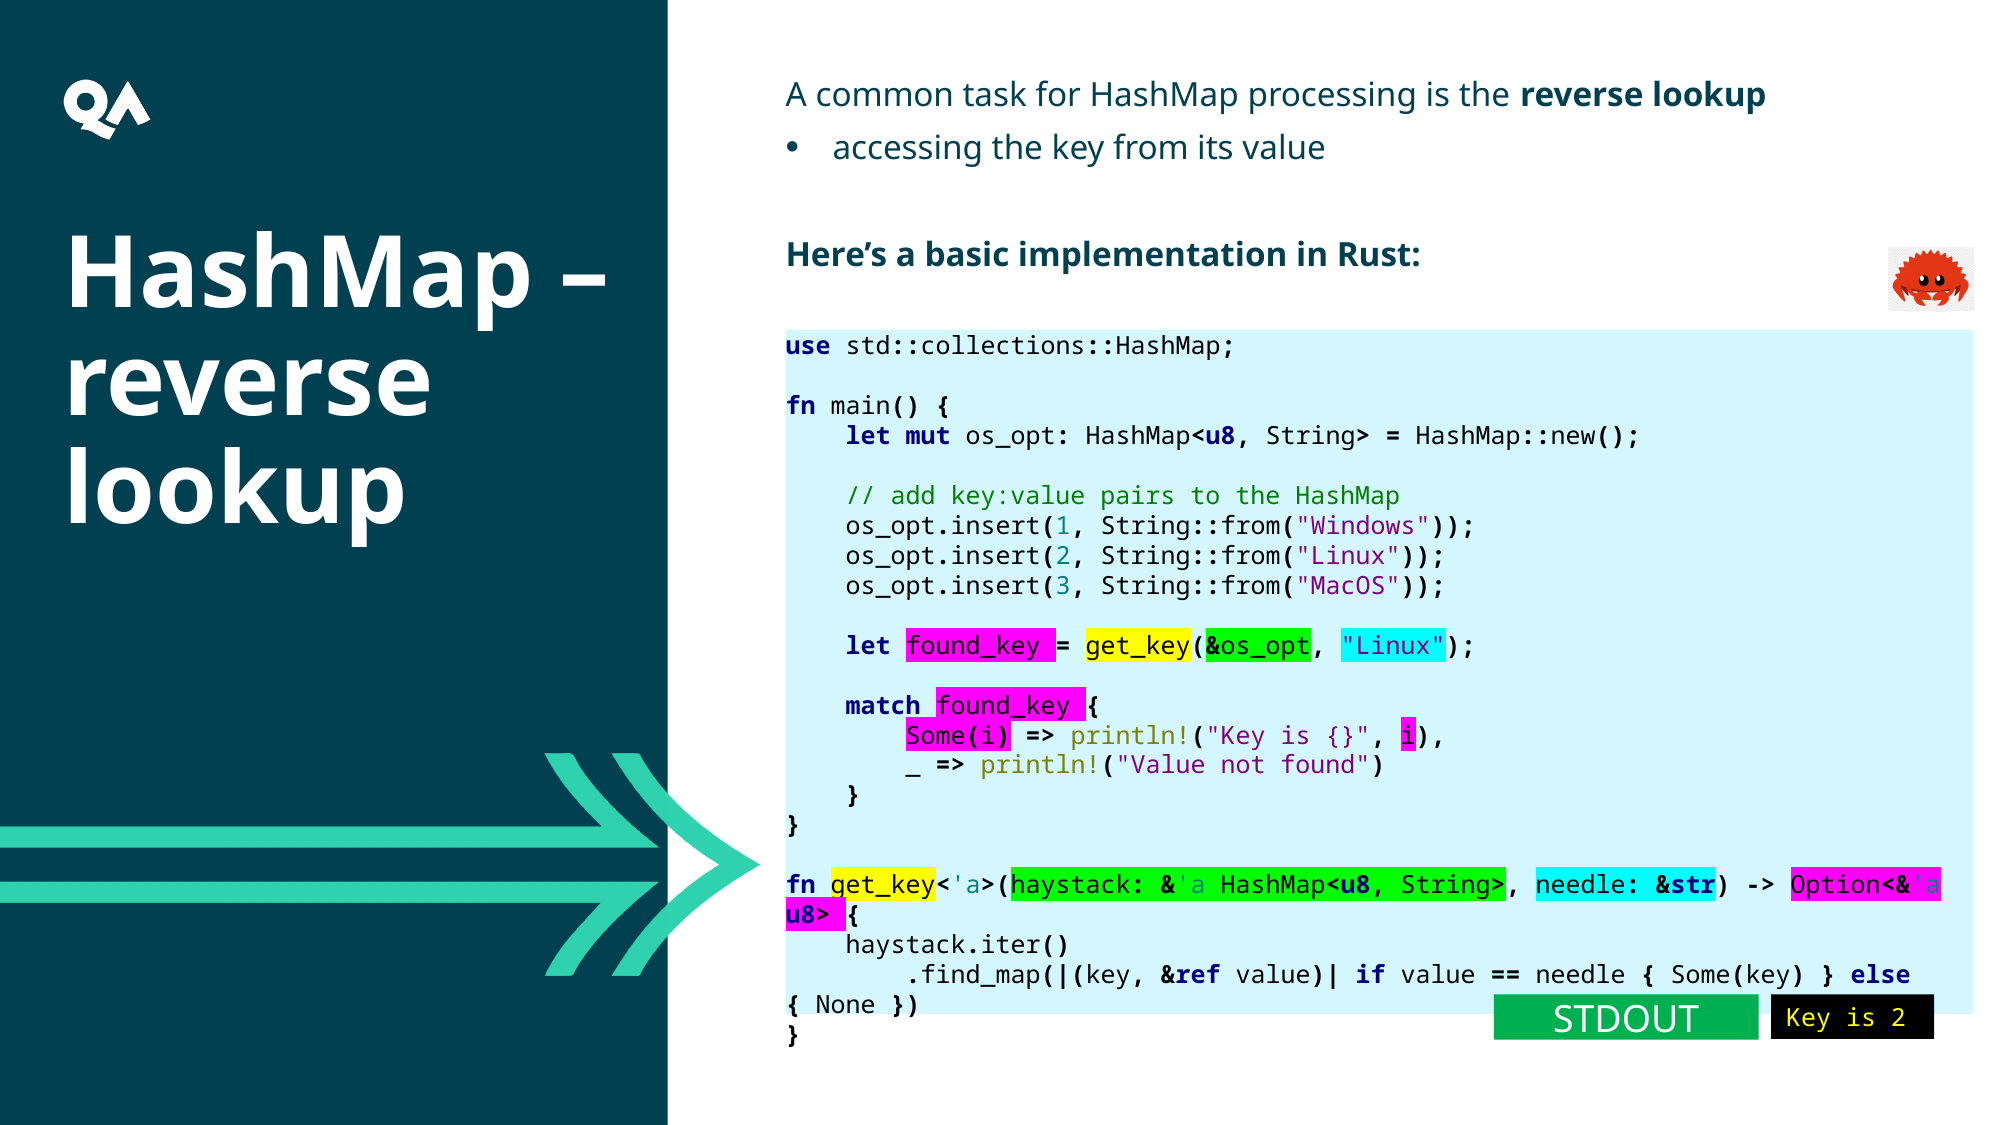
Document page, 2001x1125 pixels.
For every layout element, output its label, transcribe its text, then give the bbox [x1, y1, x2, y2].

picture [0, 754, 657, 847]
picture [613, 727, 775, 995]
text_box Key is 2 [1771, 994, 1935, 1039]
picture [0, 882, 657, 975]
picture [107, 83, 149, 124]
list HashMap – reverse lookup [63, 221, 628, 673]
picture [64, 80, 114, 139]
text_box use std::collections::HashMap; fn main() { let mut os_opt: HashMap<u8, String> = HashMap::new(); // add key:value pairs to the HashMap os_opt.insert(1, String::from("Windows")); os_opt.insert(2, String::from("Linux")); os_opt.insert(3, String::from("MacOS")); let found_key = get_key(&os_opt, "Linux"); match found_key { Some(i) => println!("Key is {}", i), _ => println!("Value not found") } } fn get_key<'a>(haystack: &'a HashMap<u8, String>, needle: &str) -> Option<&'a u8> { haystack.iter() .find_map(|(key, &ref value)| if value == needle { Some(key) } else { None }) } [785, 329, 1974, 1014]
list A common task for HashMap processing is the reverse lookup accessing the key from its value Here’s a basic implementation in Rust: [785, 72, 1921, 329]
picture [1888, 247, 1974, 311]
text_box STDOUT [1493, 994, 1759, 1040]
